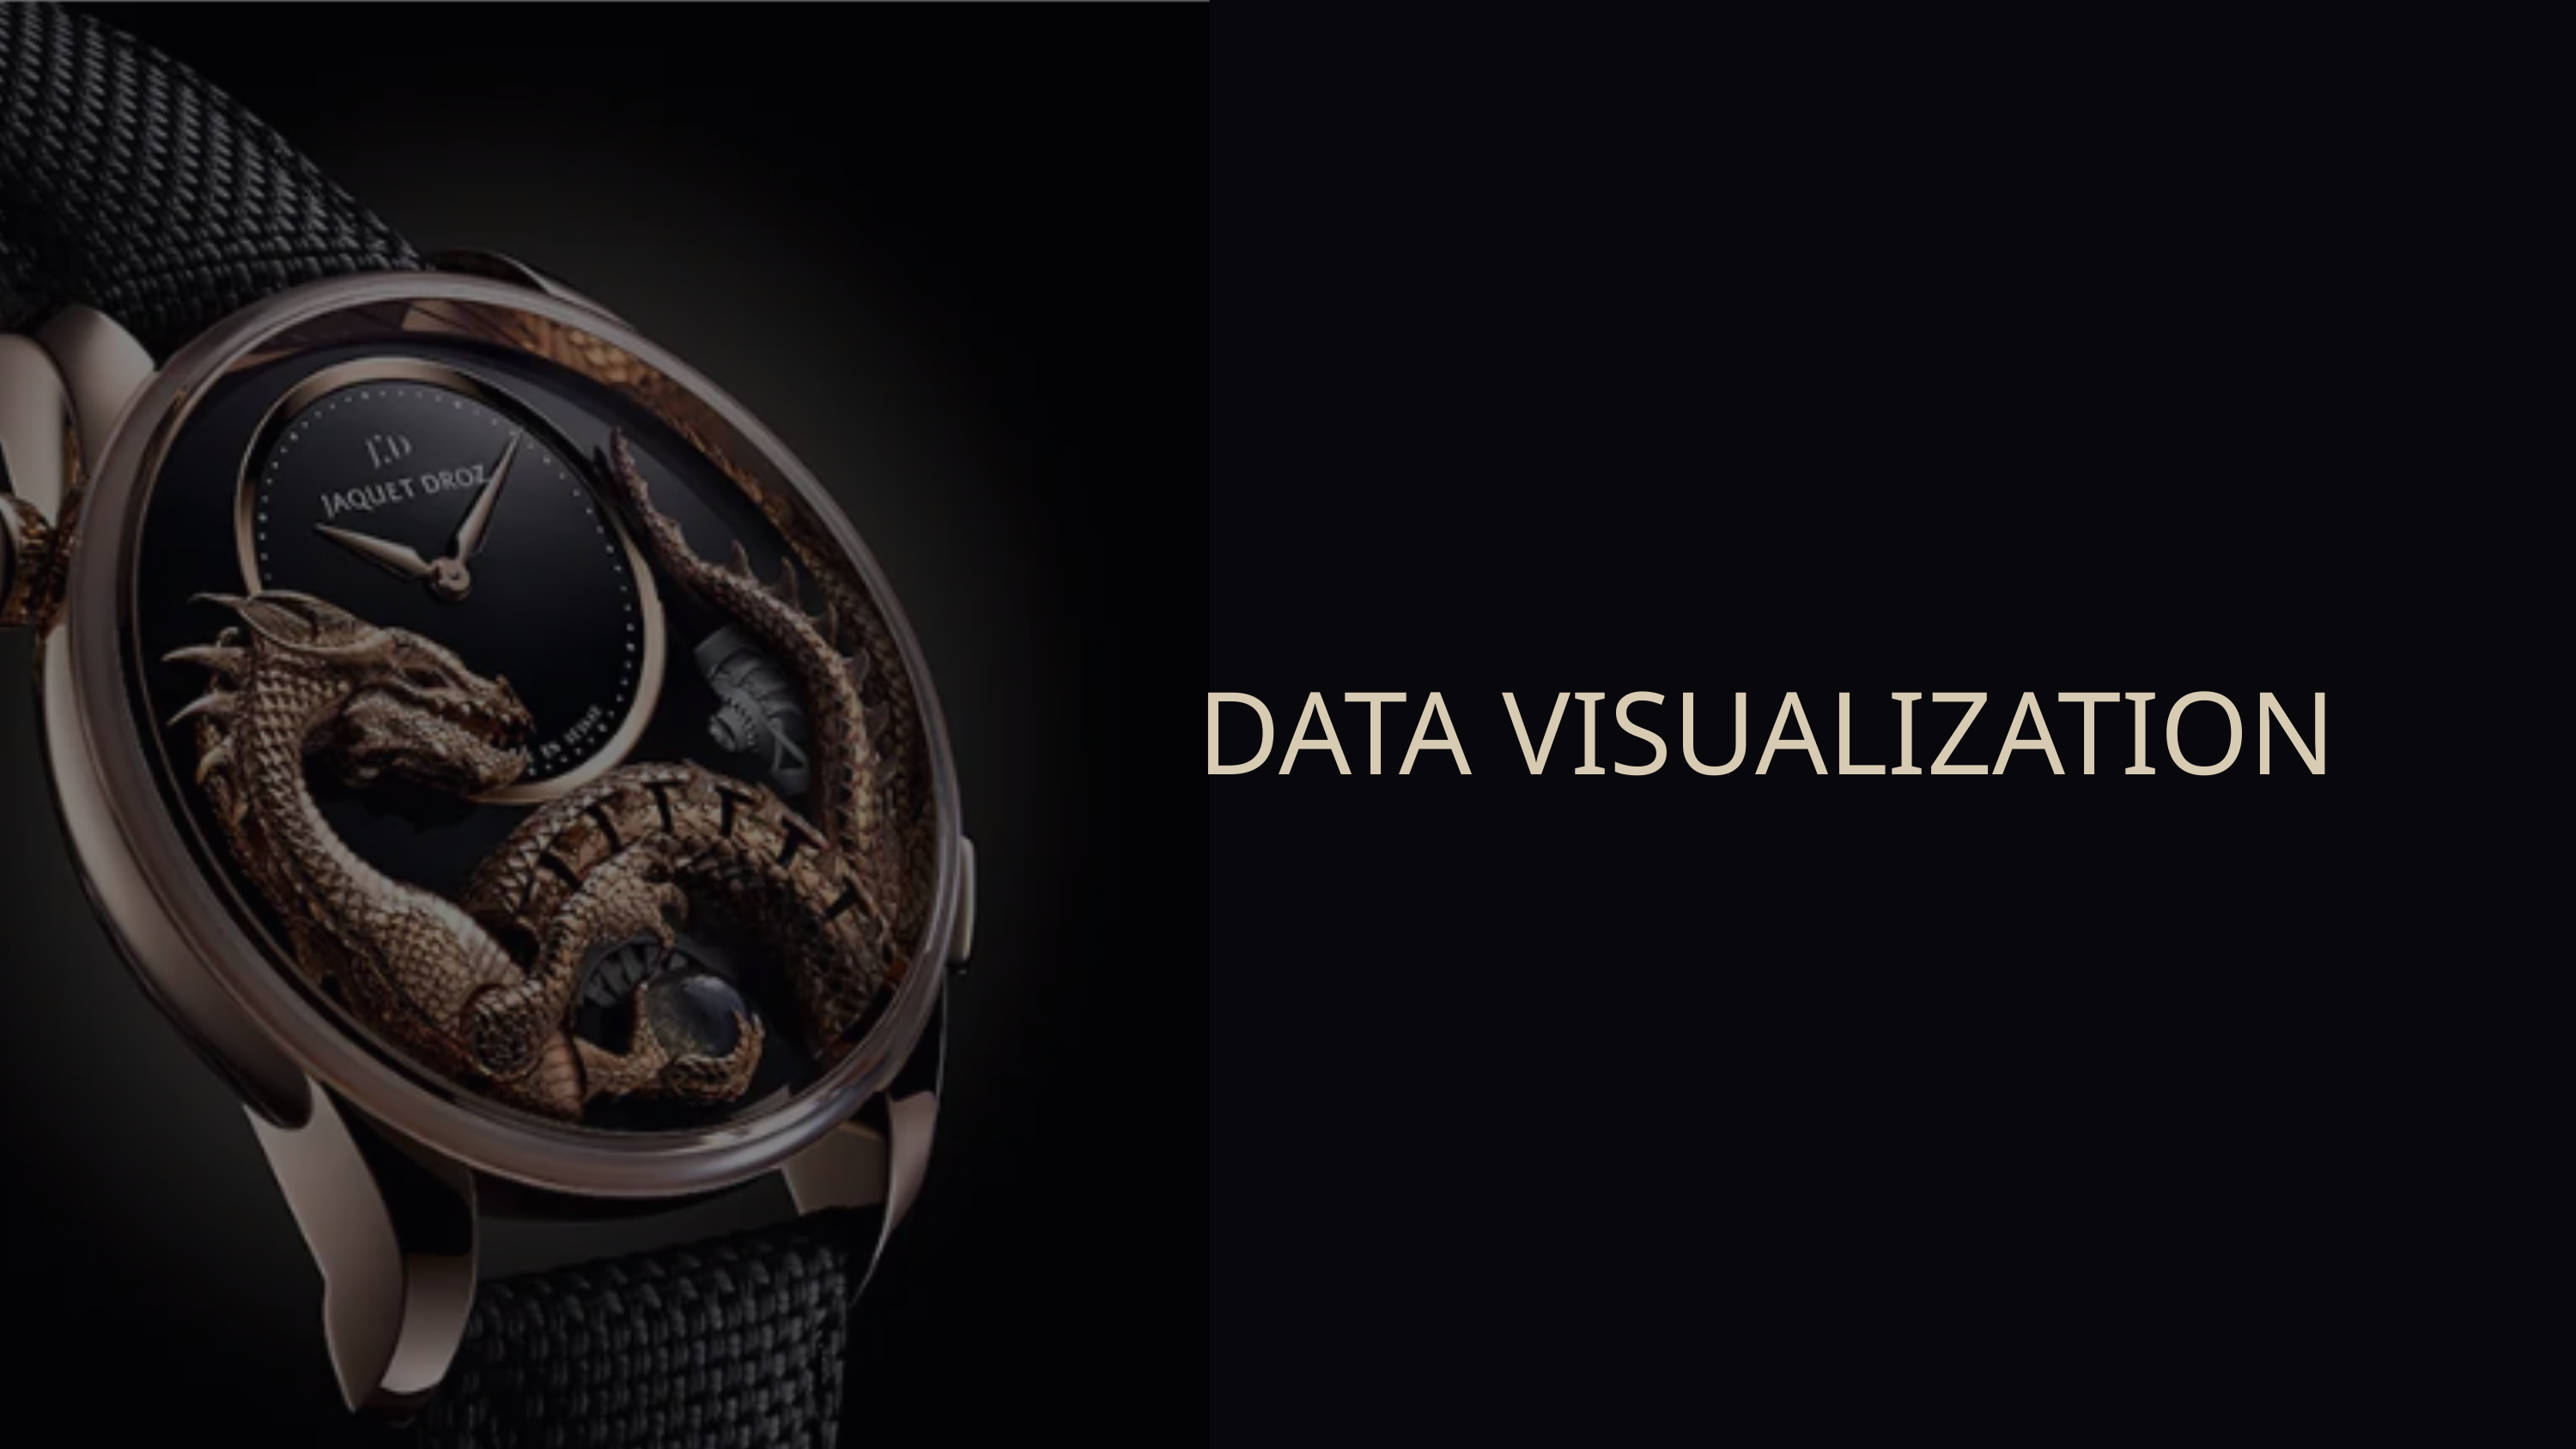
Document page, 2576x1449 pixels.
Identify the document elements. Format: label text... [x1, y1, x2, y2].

text_box DATA VISUALIZATION [1054, 637, 2480, 798]
text_box [0, 0, 1210, 1449]
